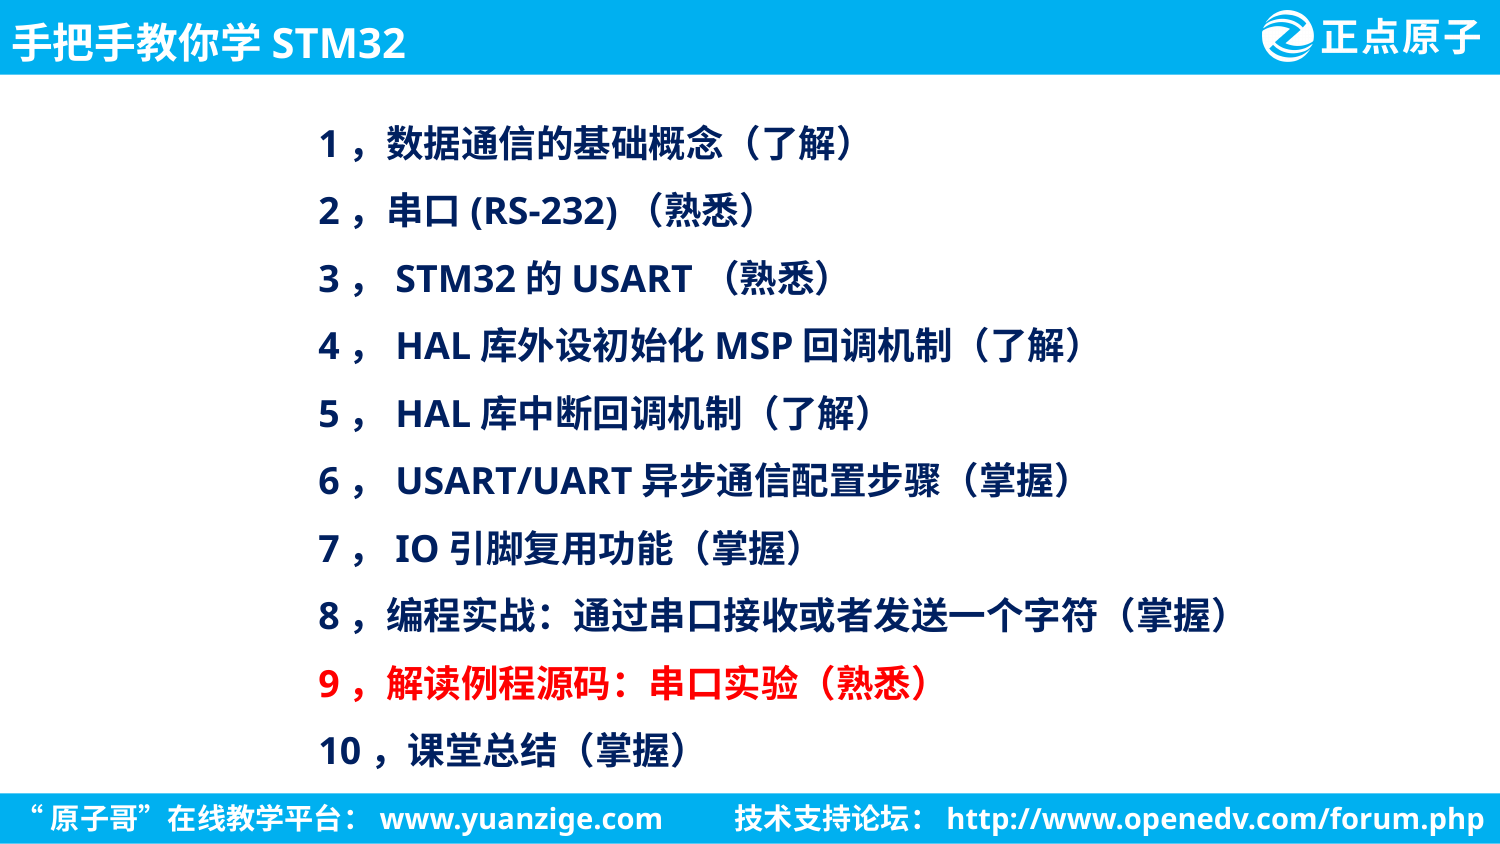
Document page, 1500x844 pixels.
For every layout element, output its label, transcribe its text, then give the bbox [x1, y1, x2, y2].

picture [1391, 45, 1397, 53]
picture [1445, 21, 1479, 54]
picture [1267, 11, 1313, 45]
picture [1364, 45, 1370, 53]
text_box 技术支持论坛：http://www.openedv.com/forum.php [544, 793, 1500, 843]
text_box “原子哥”在线教学平台：www.yuanzige.com [0, 793, 544, 843]
picture [1263, 27, 1307, 61]
picture [1412, 44, 1418, 52]
text_box 手把手教你学STM32 [0, 0, 967, 75]
picture [1322, 21, 1357, 52]
picture [1431, 44, 1438, 52]
picture [1367, 18, 1396, 42]
picture [1404, 20, 1438, 54]
text_box [0, 0, 1500, 76]
text_box 1，数据通信的基础概念（了解） 2，串口(RS-232)（熟悉） 3，STM32的USART（熟悉） 4，HAL库外设初始化MSP回调机制（了解） 5，HAL库中断回调机制（了解） 6，USART/UART异步通信配置步骤（掌握） 7，IO引脚复用功能（掌握） 8，编程实战：通过串口接收或者发送一个字符（掌握） 9，解读例程源码：串口实验（熟悉） 10，课堂总结（掌握） [310, 93, 1278, 776]
